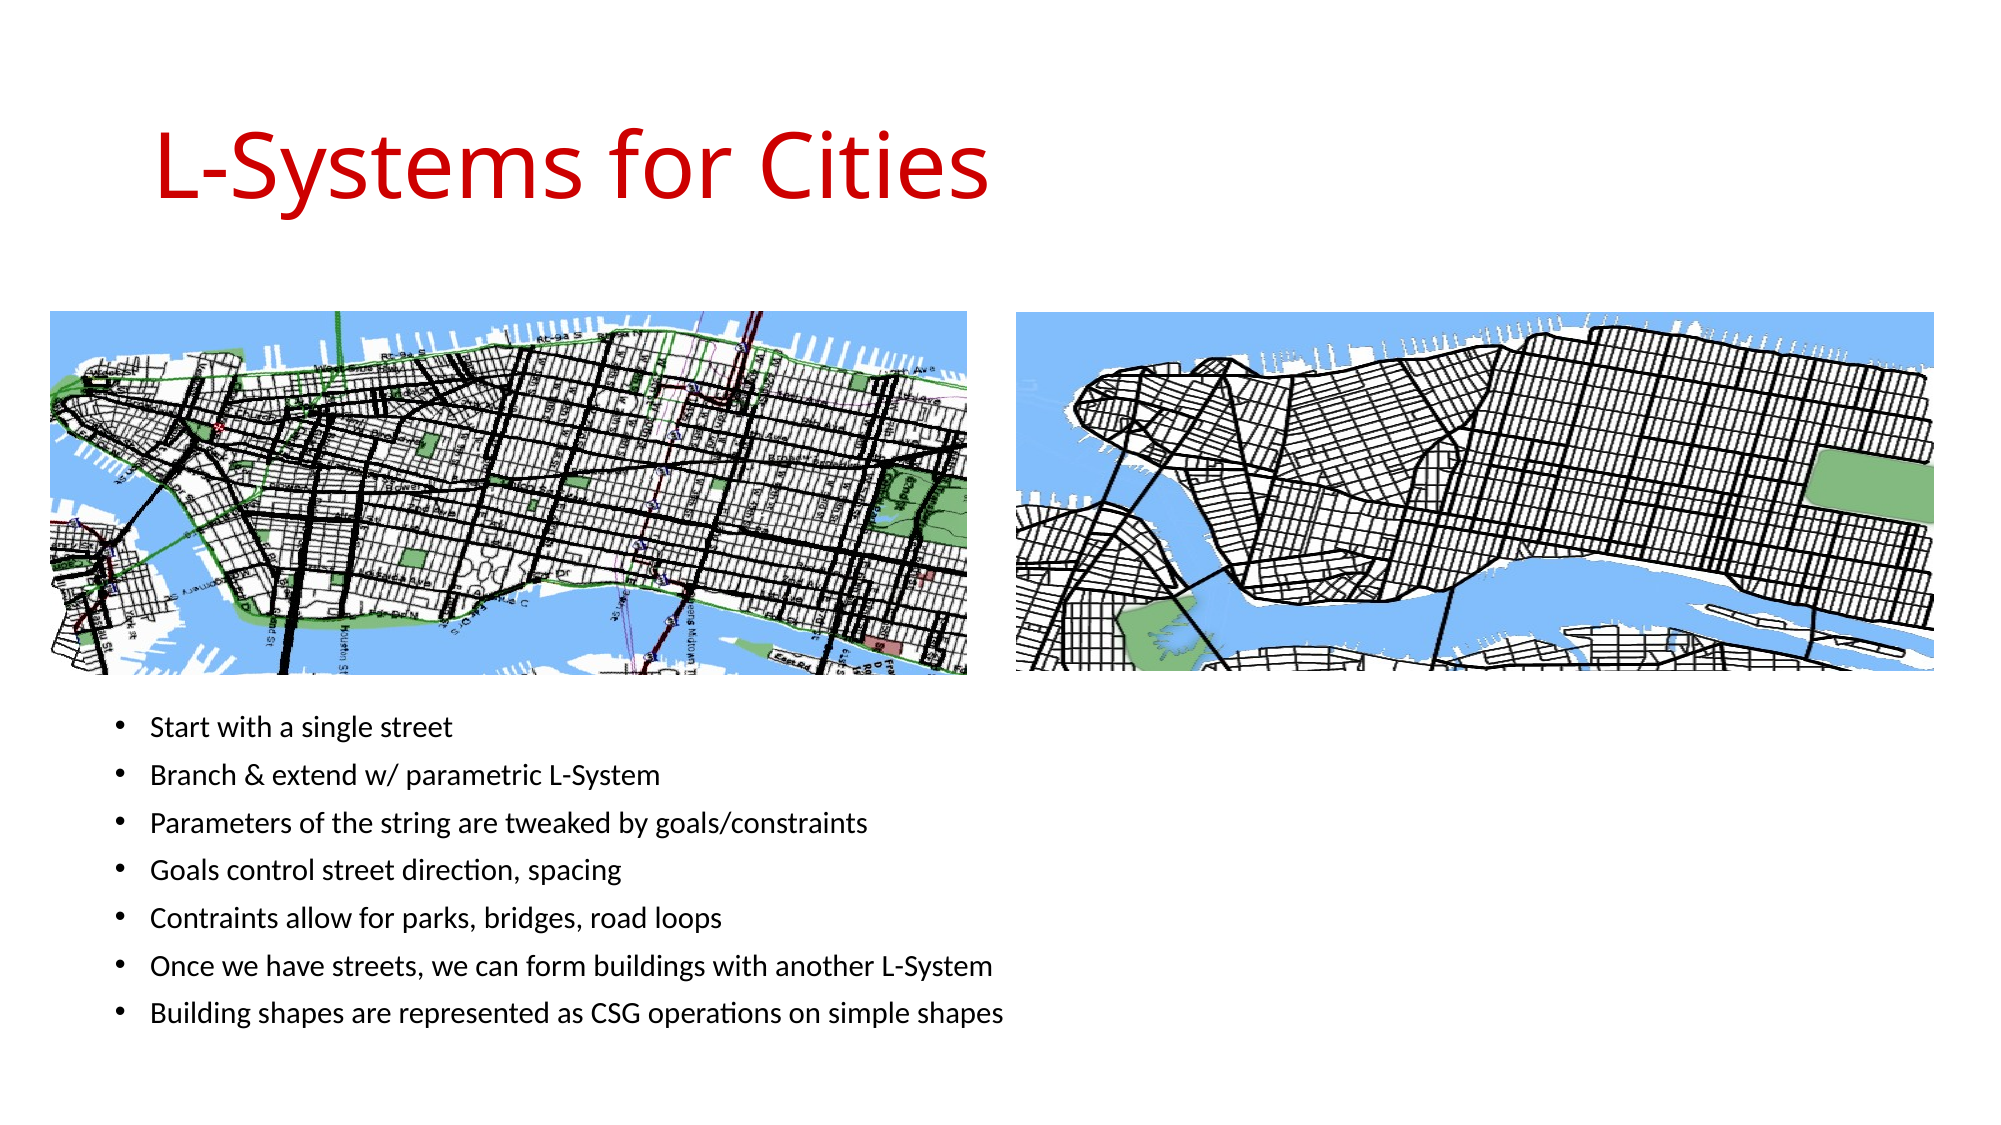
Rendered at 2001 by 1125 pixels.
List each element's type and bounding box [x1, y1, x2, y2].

list [99, 706, 1900, 1038]
picture [1016, 312, 1934, 671]
picture [49, 311, 967, 675]
title [137, 59, 1863, 278]
